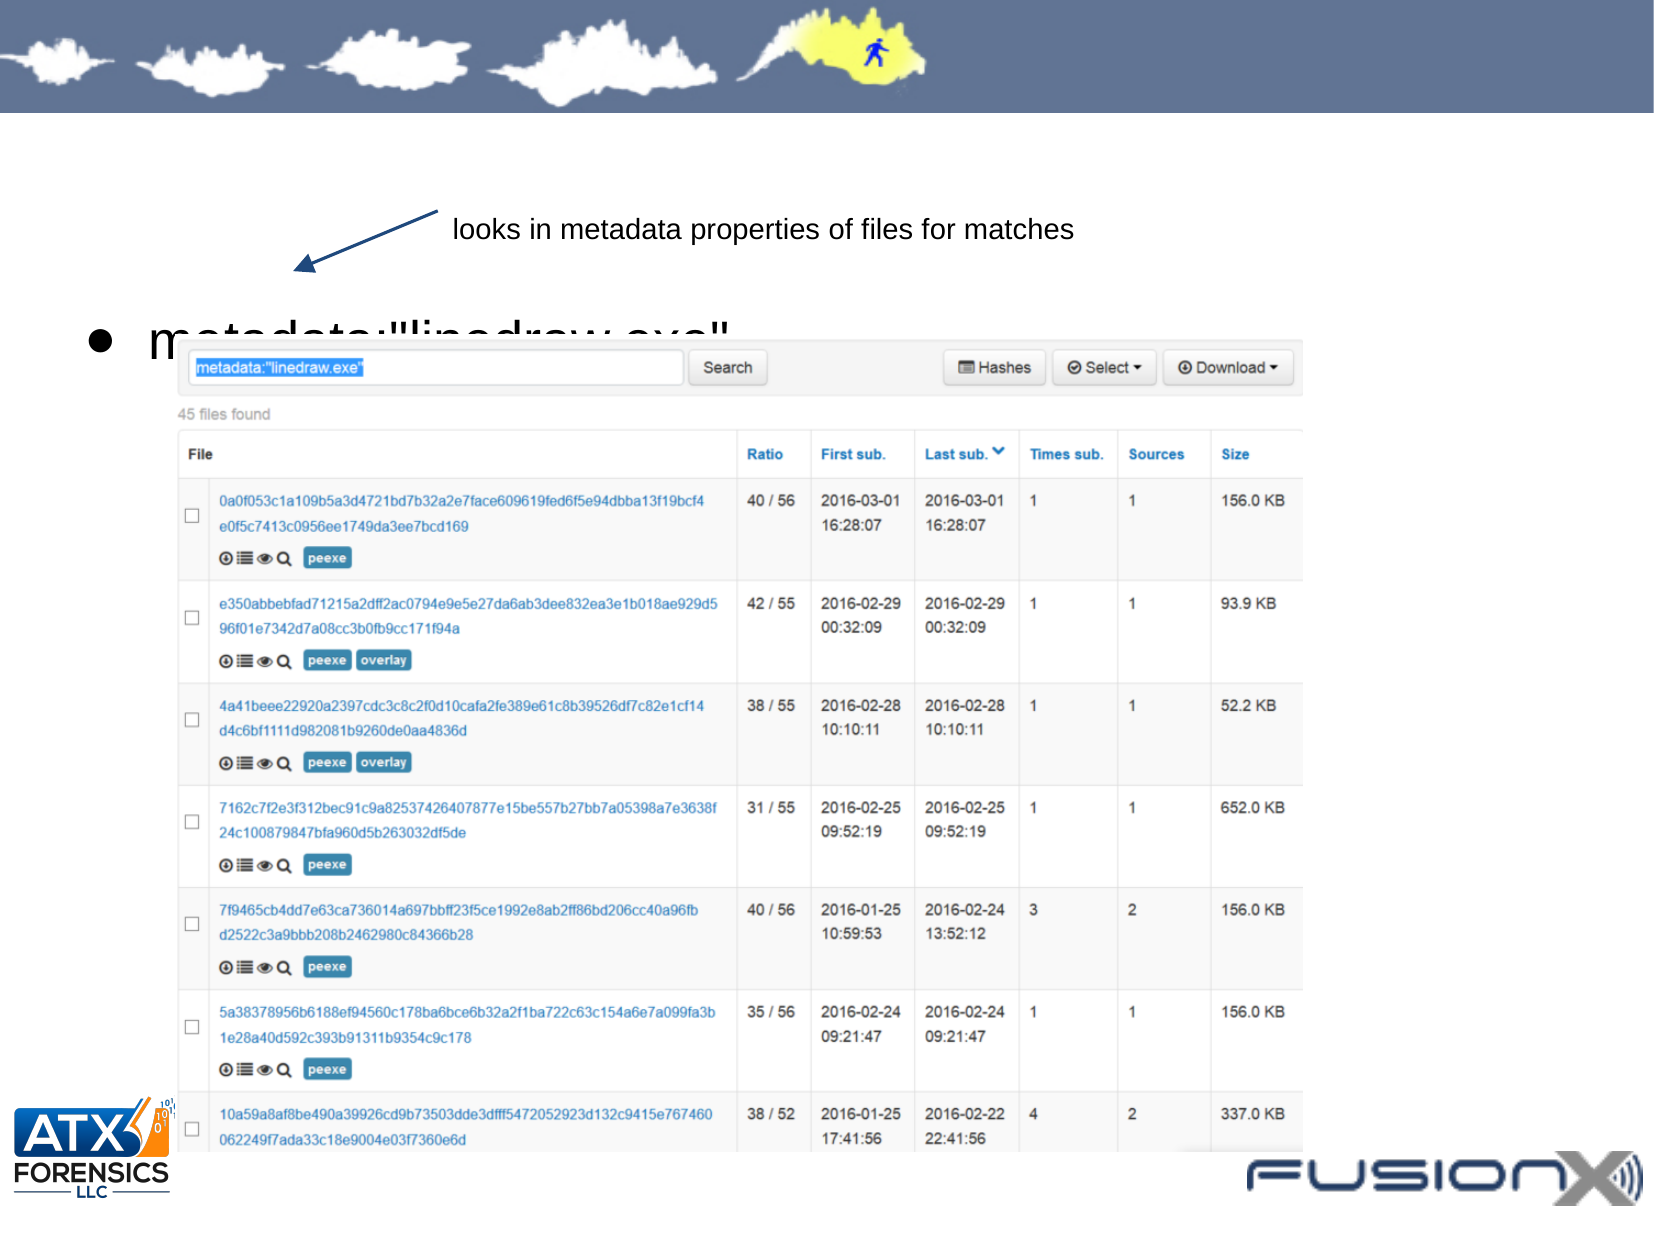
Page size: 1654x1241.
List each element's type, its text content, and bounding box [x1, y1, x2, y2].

picture [0, 334, 1643, 1241]
picture [0, 0, 1654, 113]
text_box looks in metadata properties of files for matches [437, 177, 1092, 244]
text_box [292, 210, 438, 272]
text_box metadata:"linedraw.exe" [58, 265, 788, 363]
